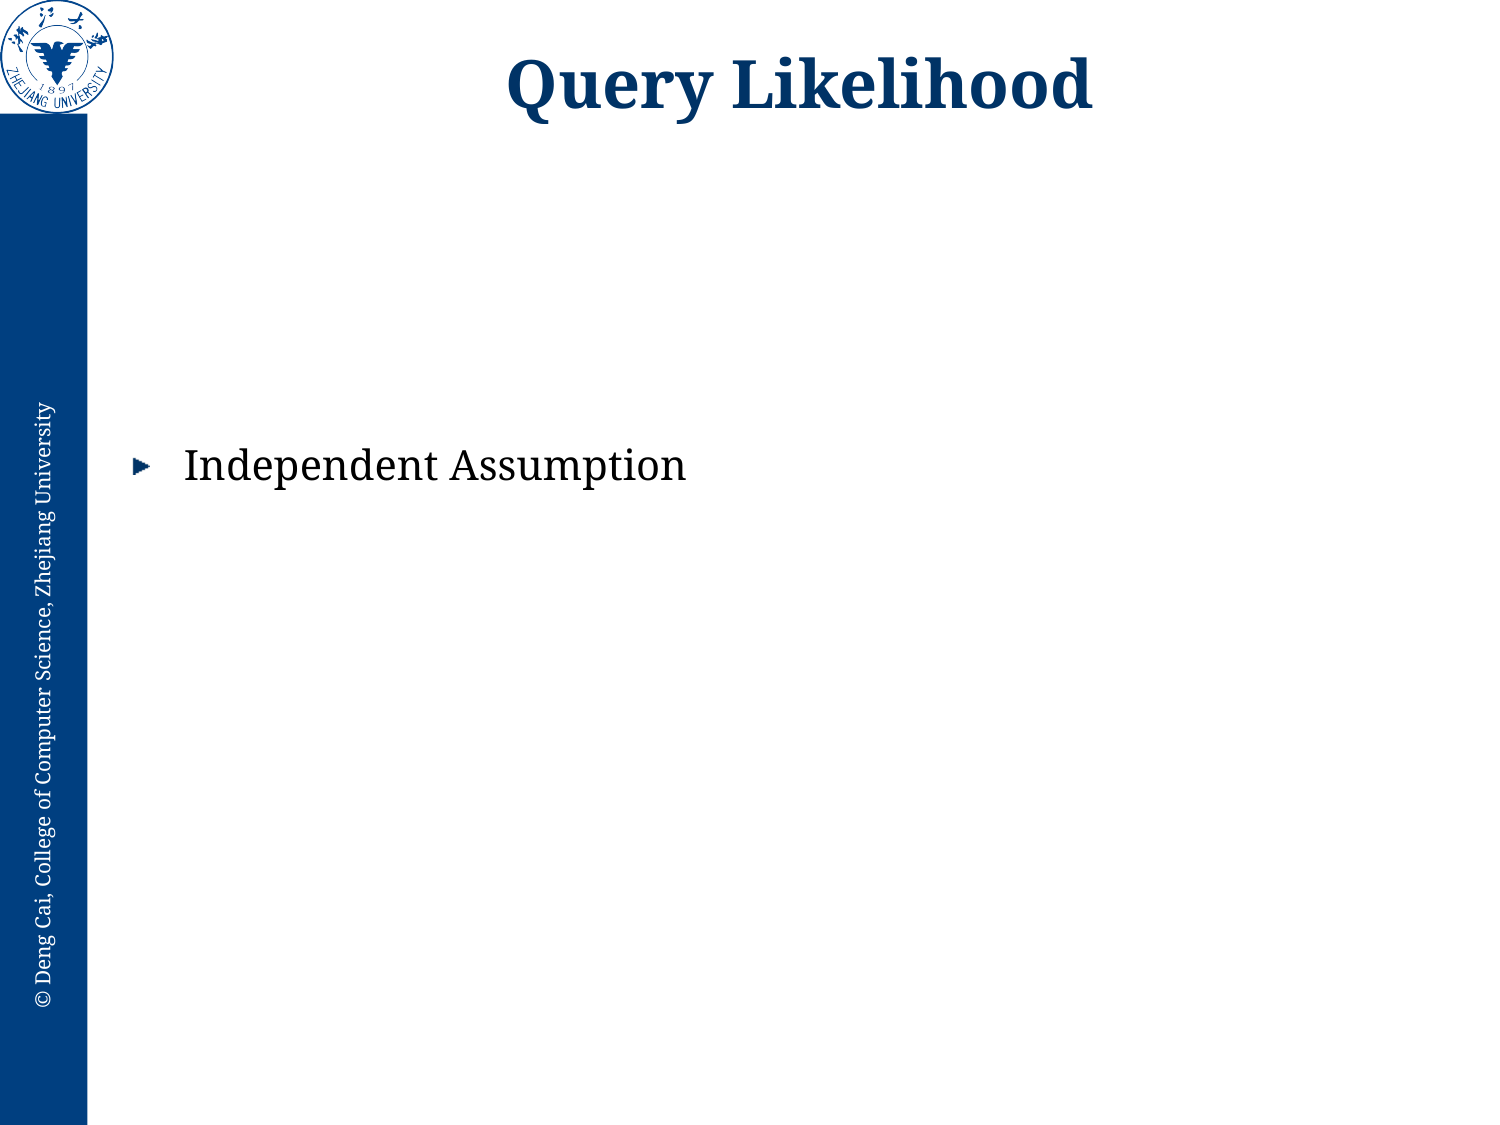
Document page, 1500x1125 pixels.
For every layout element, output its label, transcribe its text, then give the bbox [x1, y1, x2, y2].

title Query Likelihood [129, 30, 1471, 131]
picture [127, 452, 150, 475]
picture [0, 0, 114, 114]
